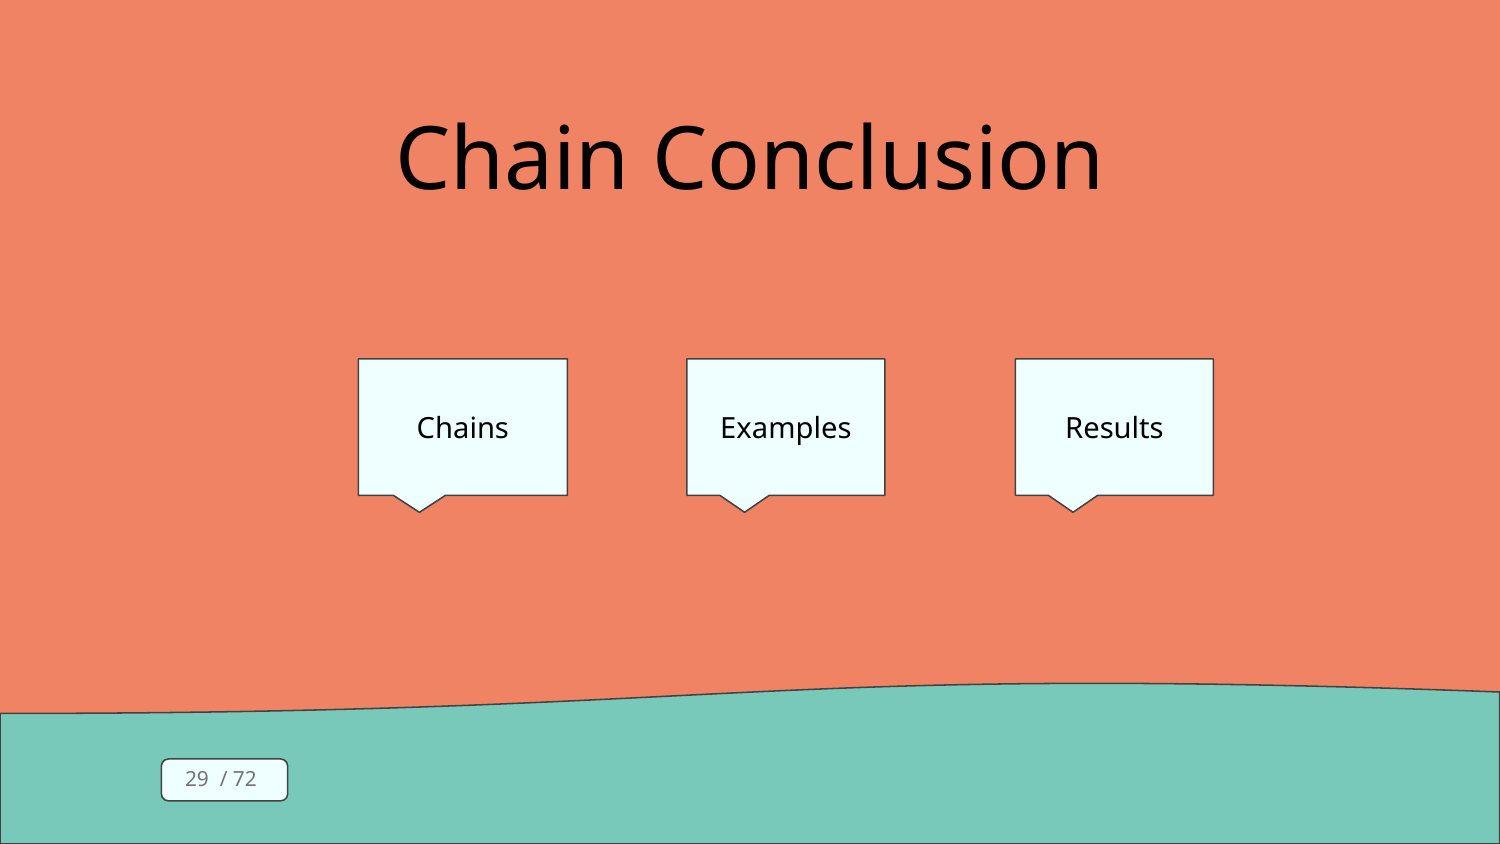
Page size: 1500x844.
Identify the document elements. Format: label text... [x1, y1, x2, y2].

text_box Chains [358, 358, 568, 513]
text_box [164, 758, 288, 801]
text_box Results [1015, 358, 1214, 513]
slide_number ‹#› / 72 [161, 760, 272, 800]
text_box Chain Conclusion [373, 86, 1126, 222]
text_box [0, 683, 1500, 844]
text_box Examples [686, 358, 885, 513]
